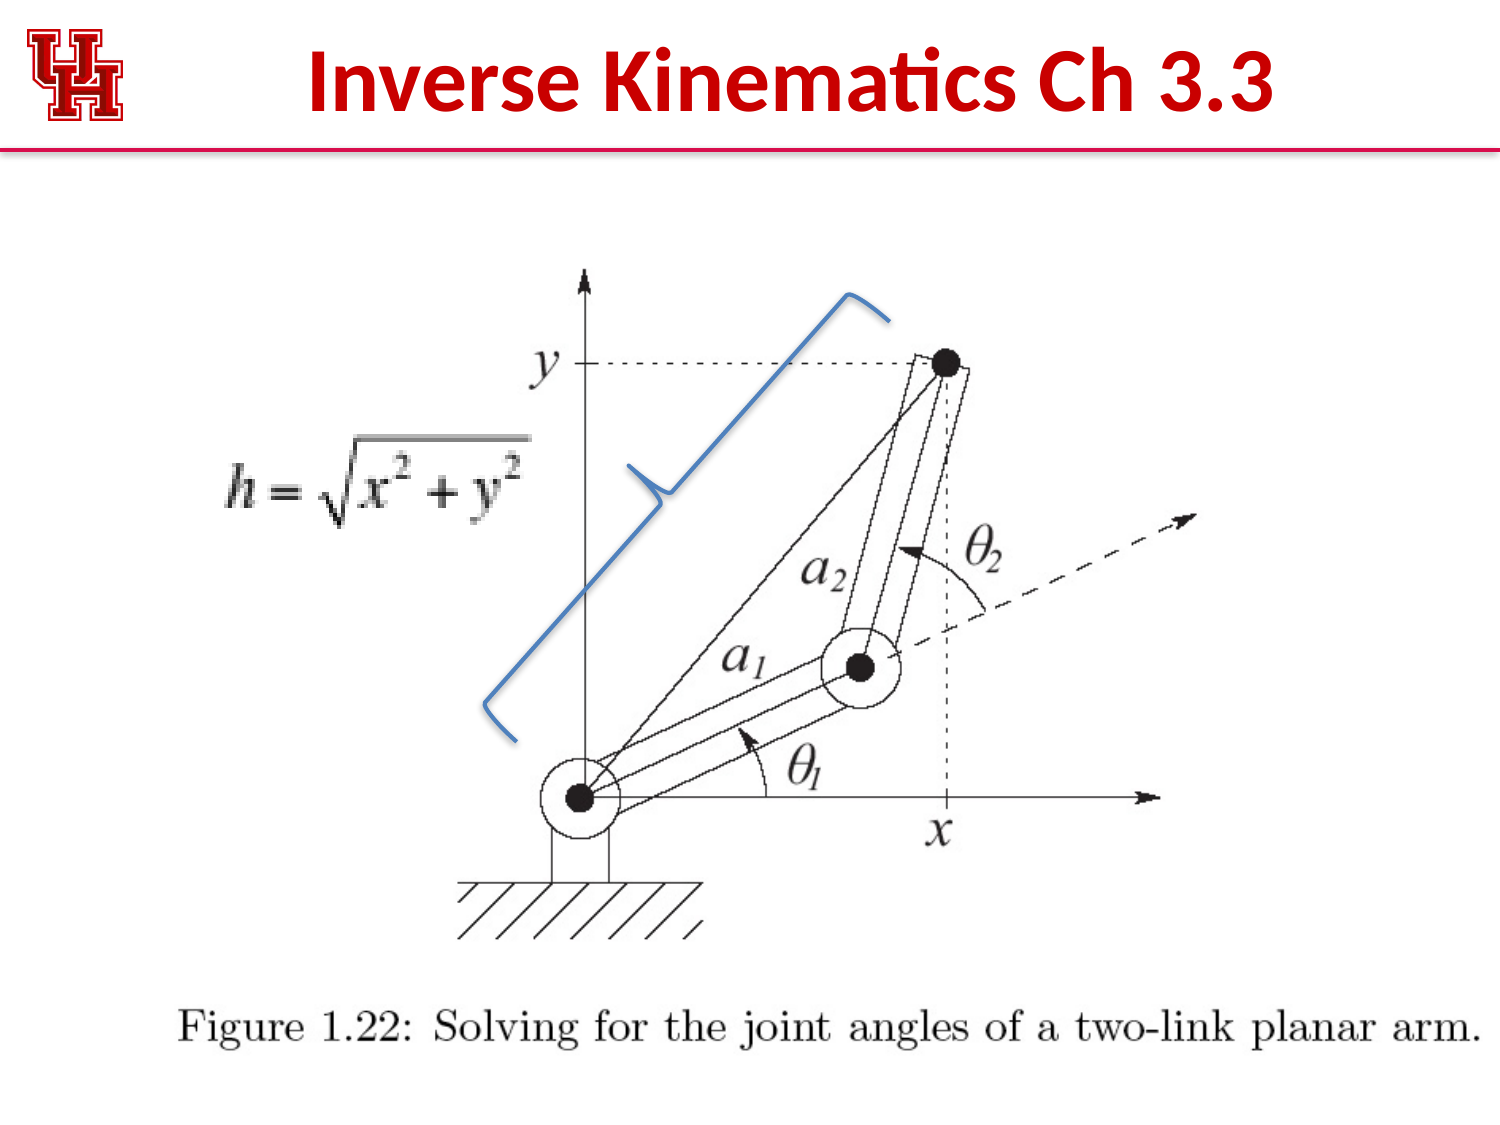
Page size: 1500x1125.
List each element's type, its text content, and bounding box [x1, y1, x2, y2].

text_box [217, 422, 537, 534]
title Inverse Kinematics Ch 3.3 [157, 0, 1425, 150]
picture [27, 29, 123, 121]
picture [149, 255, 1500, 1065]
